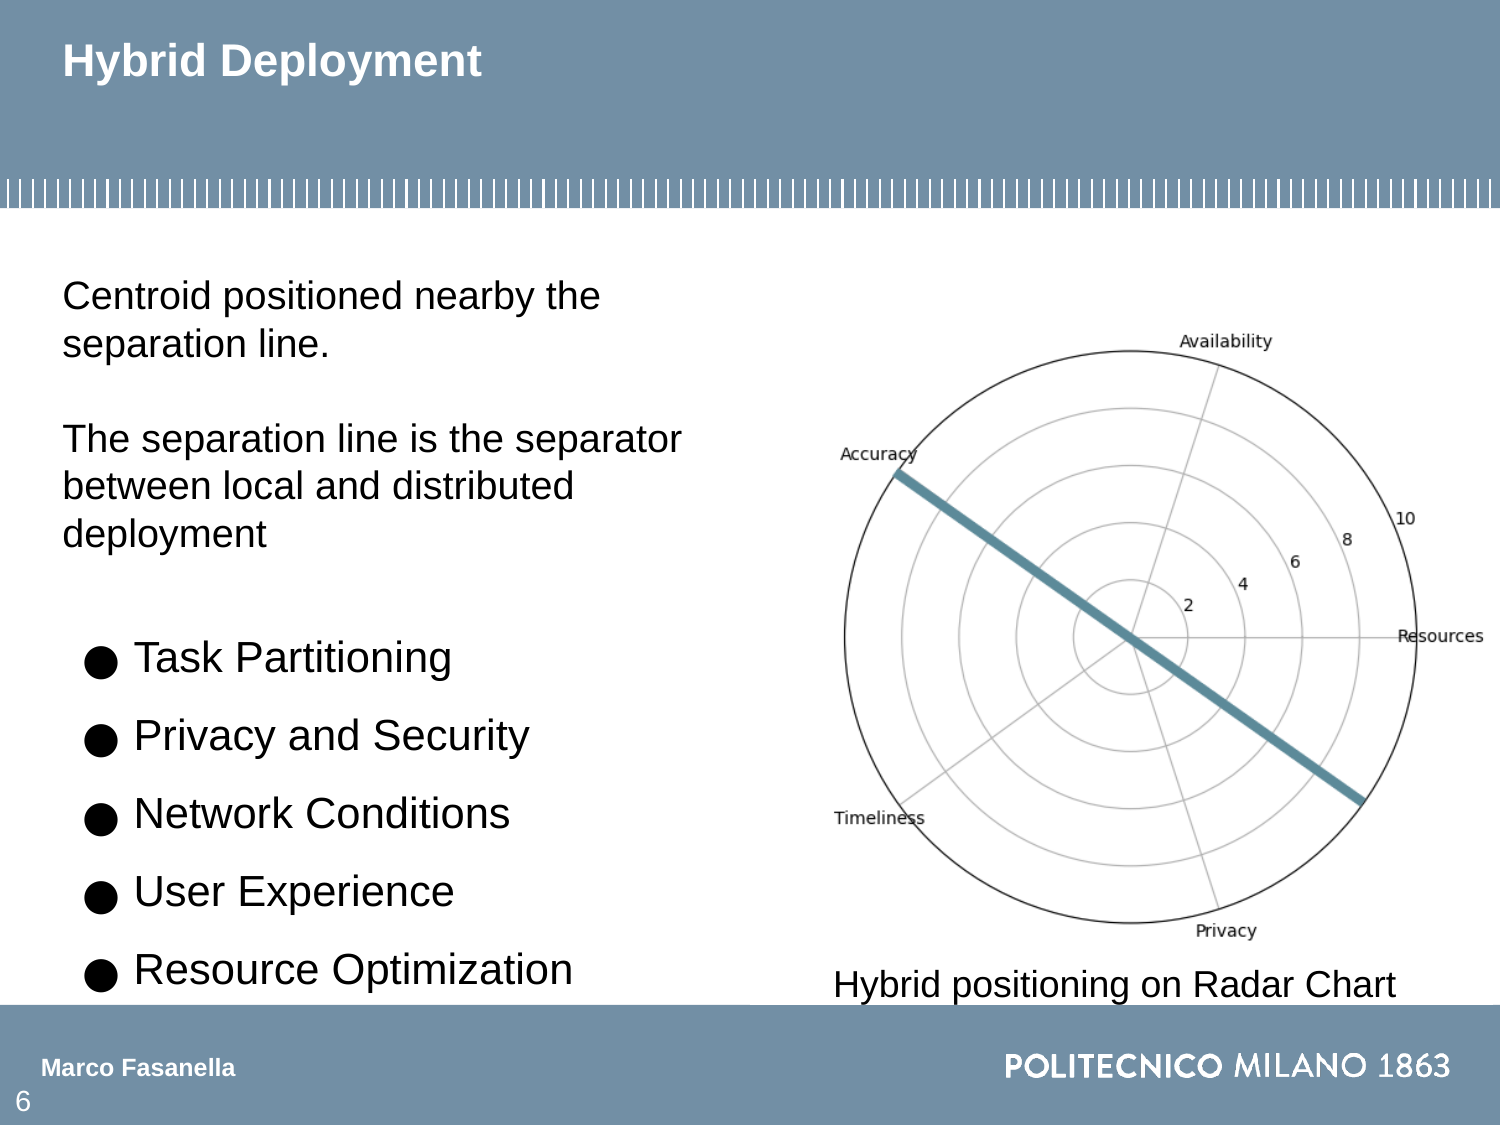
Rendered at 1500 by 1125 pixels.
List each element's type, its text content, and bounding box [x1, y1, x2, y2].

text_box 6 [0, 1067, 47, 1125]
picture [749, 262, 1493, 1006]
title Hybrid Deployment [47, 22, 1455, 161]
picture [999, 1041, 1456, 1089]
list Centroid positioned nearby the separation line. The separation line is the separator between local and distributed deployment Task Partitioning Privacy and Security Network Conditions User Experience Resource Optimization [47, 262, 734, 1005]
